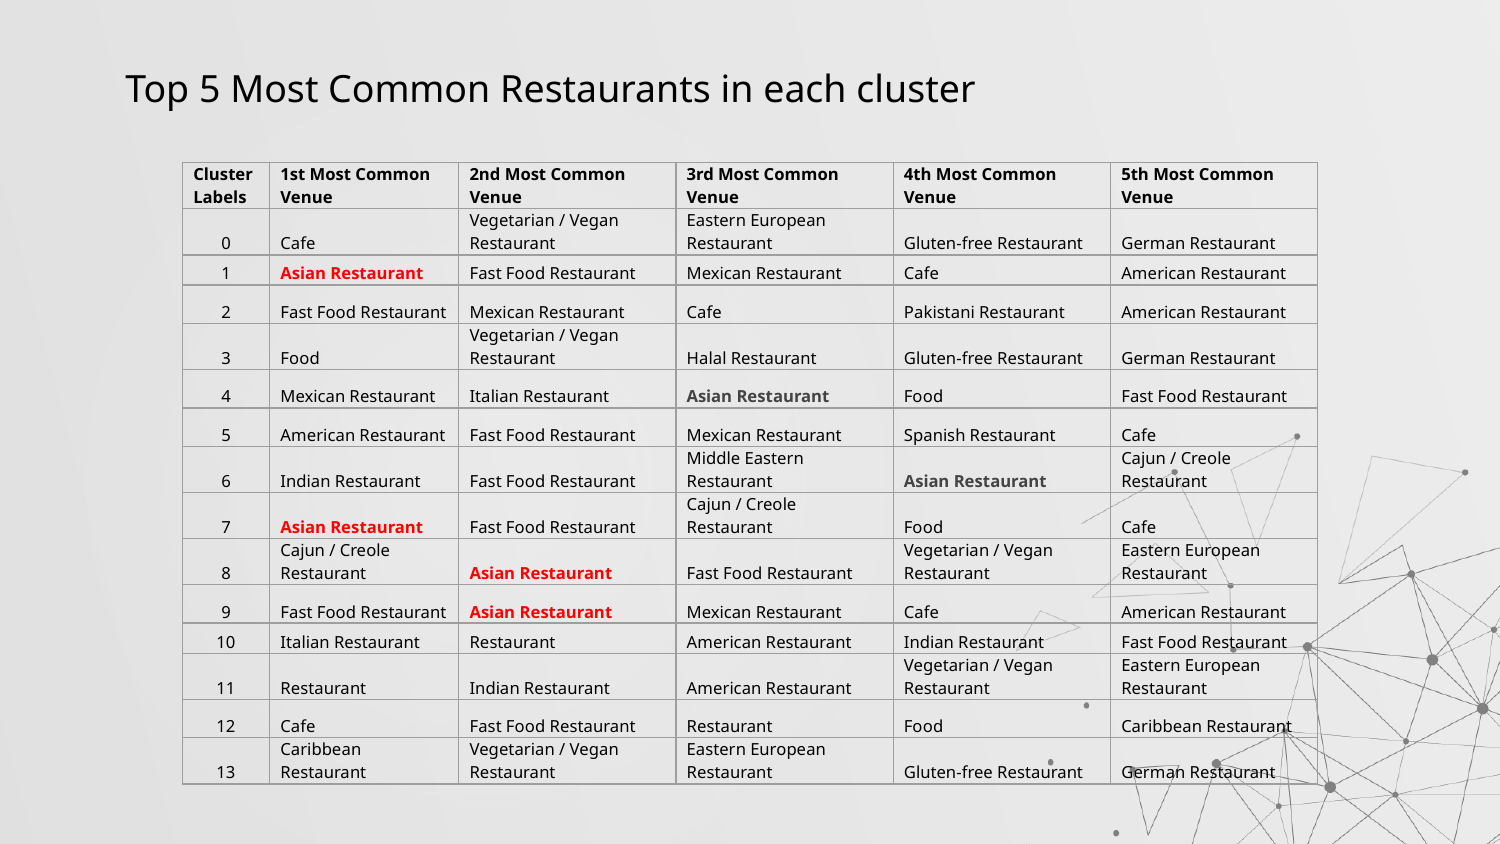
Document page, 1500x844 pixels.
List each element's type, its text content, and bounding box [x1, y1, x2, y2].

table_cell Eastern European Restaurant [677, 209, 893, 254]
table_cell Food [894, 493, 1110, 538]
table_cell Asian Restaurant [677, 370, 893, 407]
table_cell 7 [183, 493, 269, 538]
table_cell Fast Food Restaurant [1111, 624, 1317, 653]
table_header 2nd Most Common Venue [459, 163, 675, 208]
table_cell Cafe [894, 256, 1110, 284]
table_cell American Restaurant [677, 654, 893, 699]
table_cell Vegetarian / Vegan Restaurant [894, 654, 1110, 699]
table_cell Asian Restaurant [894, 447, 1110, 492]
table_cell Cajun / Creole Restaurant [677, 493, 893, 538]
table_cell American Restaurant [1111, 256, 1317, 284]
table_cell Mexican Restaurant [677, 409, 893, 446]
table_cell Vegetarian / Vegan Restaurant [459, 324, 675, 369]
table_cell Cafe [270, 209, 458, 254]
table_cell Gluten-free Restaurant [894, 324, 1110, 369]
table_cell Fast Food Restaurant [1111, 370, 1317, 407]
table_cell Gluten-free Restaurant [894, 209, 1110, 254]
table_cell Indian Restaurant [459, 654, 675, 699]
table_cell American Restaurant [1111, 286, 1317, 323]
table_cell 10 [183, 624, 269, 653]
table_cell Food [270, 324, 458, 369]
table_cell 1 [183, 256, 269, 284]
table_header 1st Most Common Venue [270, 163, 458, 208]
table_cell Cajun / Creole Restaurant [270, 539, 458, 584]
table_cell German Restaurant [1111, 324, 1317, 369]
table_cell Mexican Restaurant [270, 370, 458, 407]
table_cell American Restaurant [270, 409, 458, 446]
picture [0, 0, 1500, 844]
table_cell Eastern European Restaurant [677, 738, 893, 783]
table_cell American Restaurant [1111, 585, 1317, 622]
table_cell Fast Food Restaurant [459, 447, 675, 492]
table_cell 5 [183, 409, 269, 446]
table_cell Asian Restaurant [459, 585, 675, 622]
table_cell Fast Food Restaurant [459, 409, 675, 446]
table_cell Restaurant [270, 654, 458, 699]
table_cell Cafe [894, 585, 1110, 622]
table_cell Mexican Restaurant [459, 286, 675, 323]
table_cell Gluten-free Restaurant [894, 738, 1110, 783]
table_header 5th Most Common Venue [1111, 163, 1317, 208]
table_cell Fast Food Restaurant [459, 256, 675, 284]
table_cell German Restaurant [1111, 738, 1317, 783]
table_header Cluster Labels [183, 163, 269, 208]
table_cell Indian Restaurant [270, 447, 458, 492]
table_cell Italian Restaurant [459, 370, 675, 407]
table_cell Food [894, 700, 1110, 737]
table_cell Vegetarian / Vegan Restaurant [894, 539, 1110, 584]
table_cell Middle Eastern Restaurant [677, 447, 893, 492]
table_cell Eastern European Restaurant [1111, 654, 1317, 699]
table_cell 8 [183, 539, 269, 584]
table_cell 0 [183, 209, 269, 254]
table_cell Fast Food Restaurant [270, 286, 458, 323]
table_cell 12 [183, 700, 269, 737]
table_cell Fast Food Restaurant [270, 585, 458, 622]
table_cell Spanish Restaurant [894, 409, 1110, 446]
table_cell Cafe [1111, 409, 1317, 446]
table_cell Fast Food Restaurant [459, 493, 675, 538]
table_cell Asian Restaurant [270, 493, 458, 538]
table_cell Fast Food Restaurant [459, 700, 675, 737]
table_cell Caribbean Restaurant [1111, 700, 1317, 737]
table_cell German Restaurant [1111, 209, 1317, 254]
table_cell 6 [183, 447, 269, 492]
table_cell 9 [183, 585, 269, 622]
table_cell Pakistani Restaurant [894, 286, 1110, 323]
table_header 4th Most Common Venue [894, 163, 1110, 208]
table_cell Cajun / Creole Restaurant [1111, 447, 1317, 492]
table_cell Cafe [270, 700, 458, 737]
table_cell 2 [183, 286, 269, 323]
table_cell Vegetarian / Vegan Restaurant [459, 209, 675, 254]
table_cell Eastern European Restaurant [1111, 539, 1317, 584]
table_cell American Restaurant [677, 624, 893, 653]
table_cell Indian Restaurant [894, 624, 1110, 653]
table_cell Cafe [1111, 493, 1317, 538]
table_cell Fast Food Restaurant [677, 539, 893, 584]
table_cell Restaurant [459, 624, 675, 653]
table_cell Halal Restaurant [677, 324, 893, 369]
table_cell Restaurant [677, 700, 893, 737]
table_cell Cafe [677, 286, 893, 323]
table_cell Mexican Restaurant [677, 585, 893, 622]
table_cell Mexican Restaurant [677, 256, 893, 284]
table_cell 11 [183, 654, 269, 699]
table_cell Caribbean Restaurant [270, 738, 458, 783]
table_cell 4 [183, 370, 269, 407]
table_header 3rd Most Common Venue [677, 163, 893, 208]
table_cell Asian Restaurant [270, 256, 458, 284]
table_cell Vegetarian / Vegan Restaurant [459, 738, 675, 783]
table_cell Asian Restaurant [459, 539, 675, 584]
text_box Top 5 Most Common Restaurants in each cluster [85, 57, 1426, 115]
table_cell Italian Restaurant [270, 624, 458, 653]
table_cell 3 [183, 324, 269, 369]
table_cell Food [894, 370, 1110, 407]
table_cell 13 [183, 738, 269, 783]
